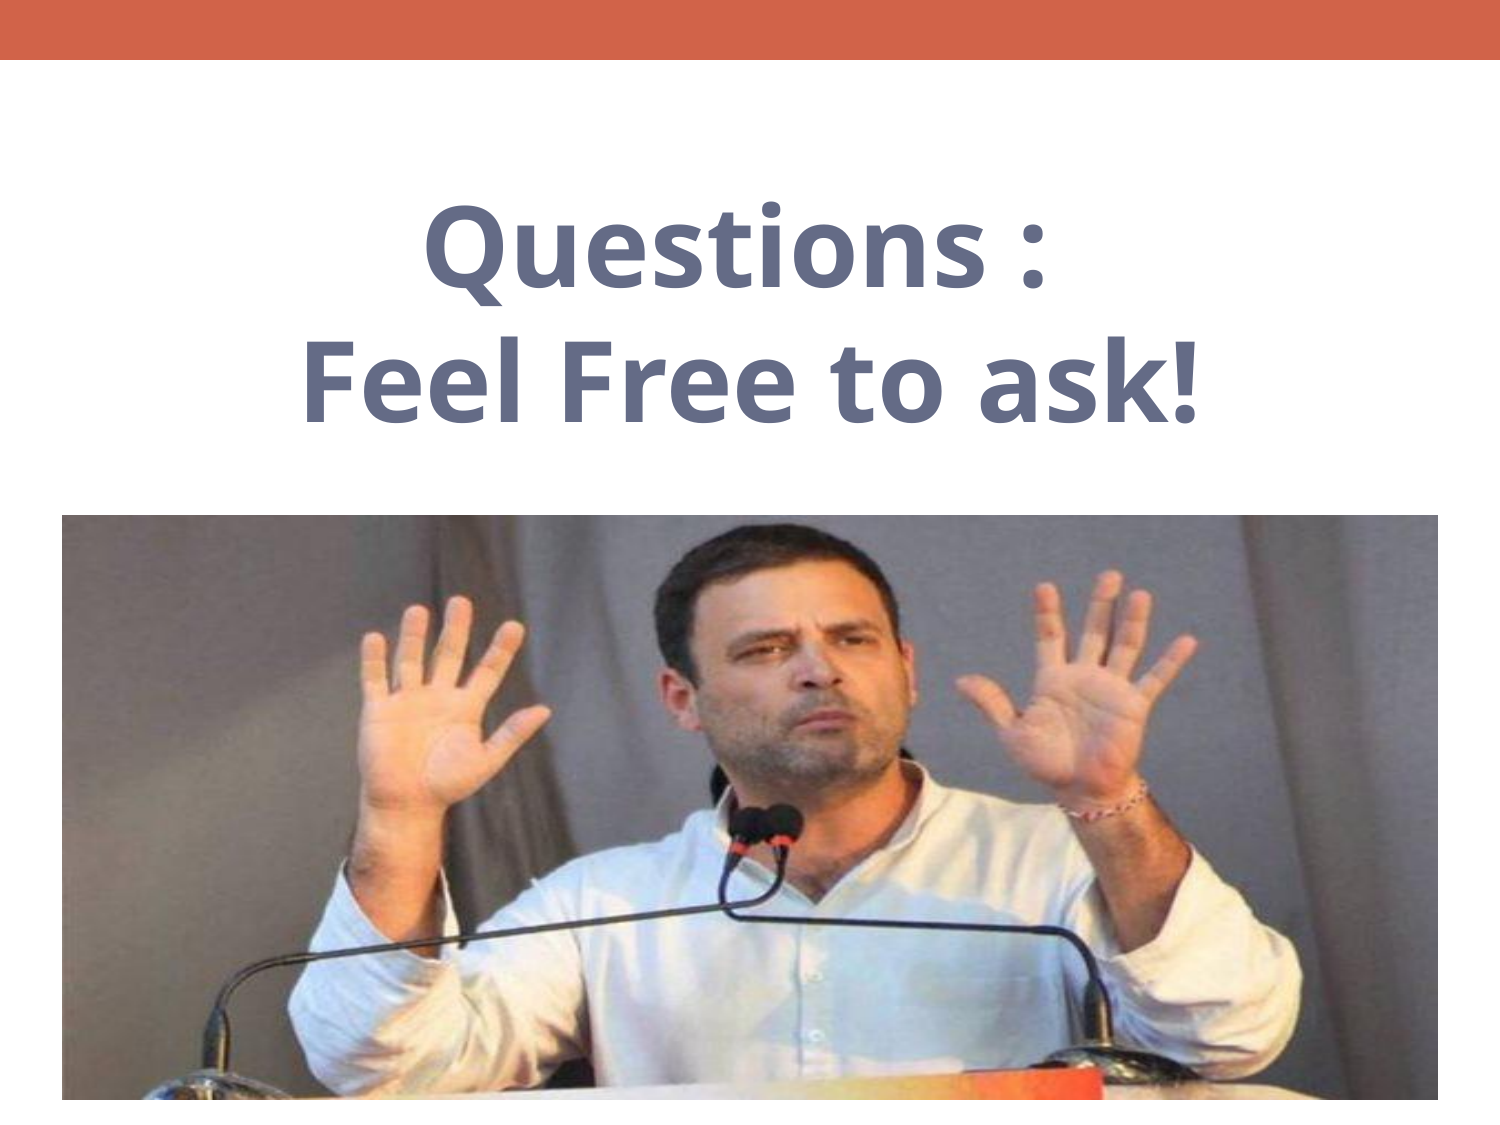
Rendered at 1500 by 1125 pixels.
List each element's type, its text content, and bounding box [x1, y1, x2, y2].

text_box [0, 0, 493, 66]
picture [62, 515, 1438, 1101]
title Questions : Feel Free to ask! [108, 132, 1392, 487]
